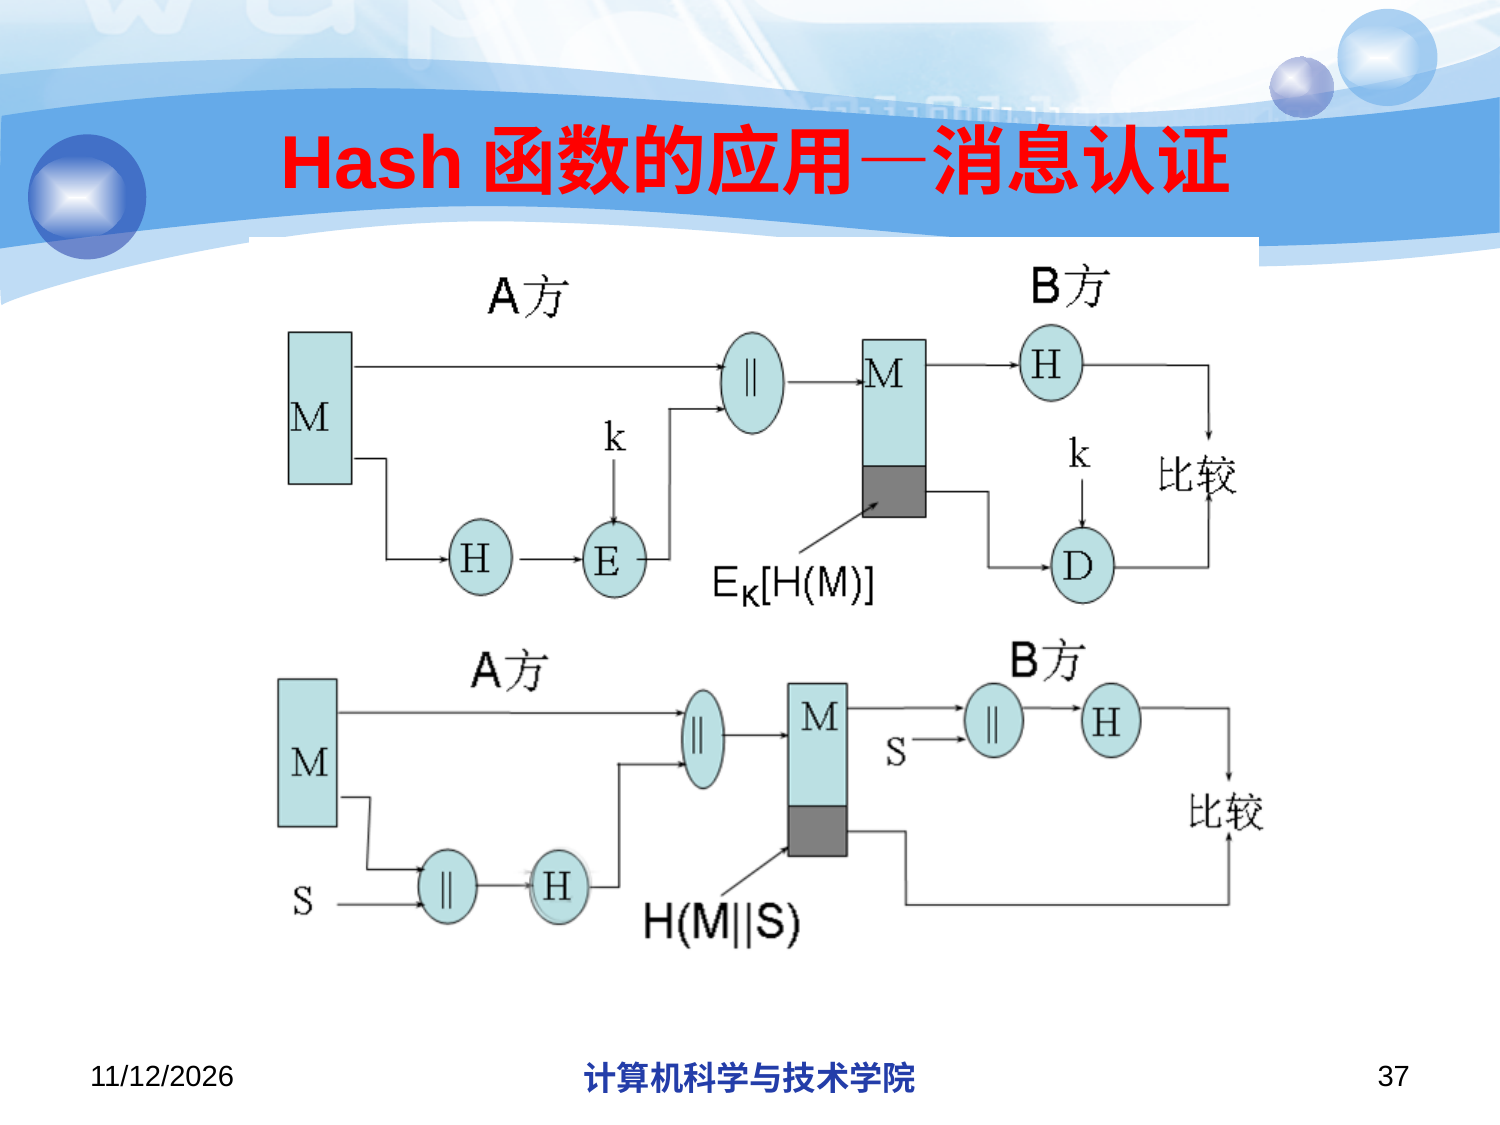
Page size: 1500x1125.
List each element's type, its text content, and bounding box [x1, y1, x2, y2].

title Hash函数的应用—消息认证 [149, 112, 1363, 206]
slide_number 37 [1074, 1049, 1426, 1103]
footer 计算机科学与技术学院 [512, 1049, 988, 1103]
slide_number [74, 1049, 426, 1103]
picture [249, 237, 1282, 965]
picture [0, 0, 1500, 112]
